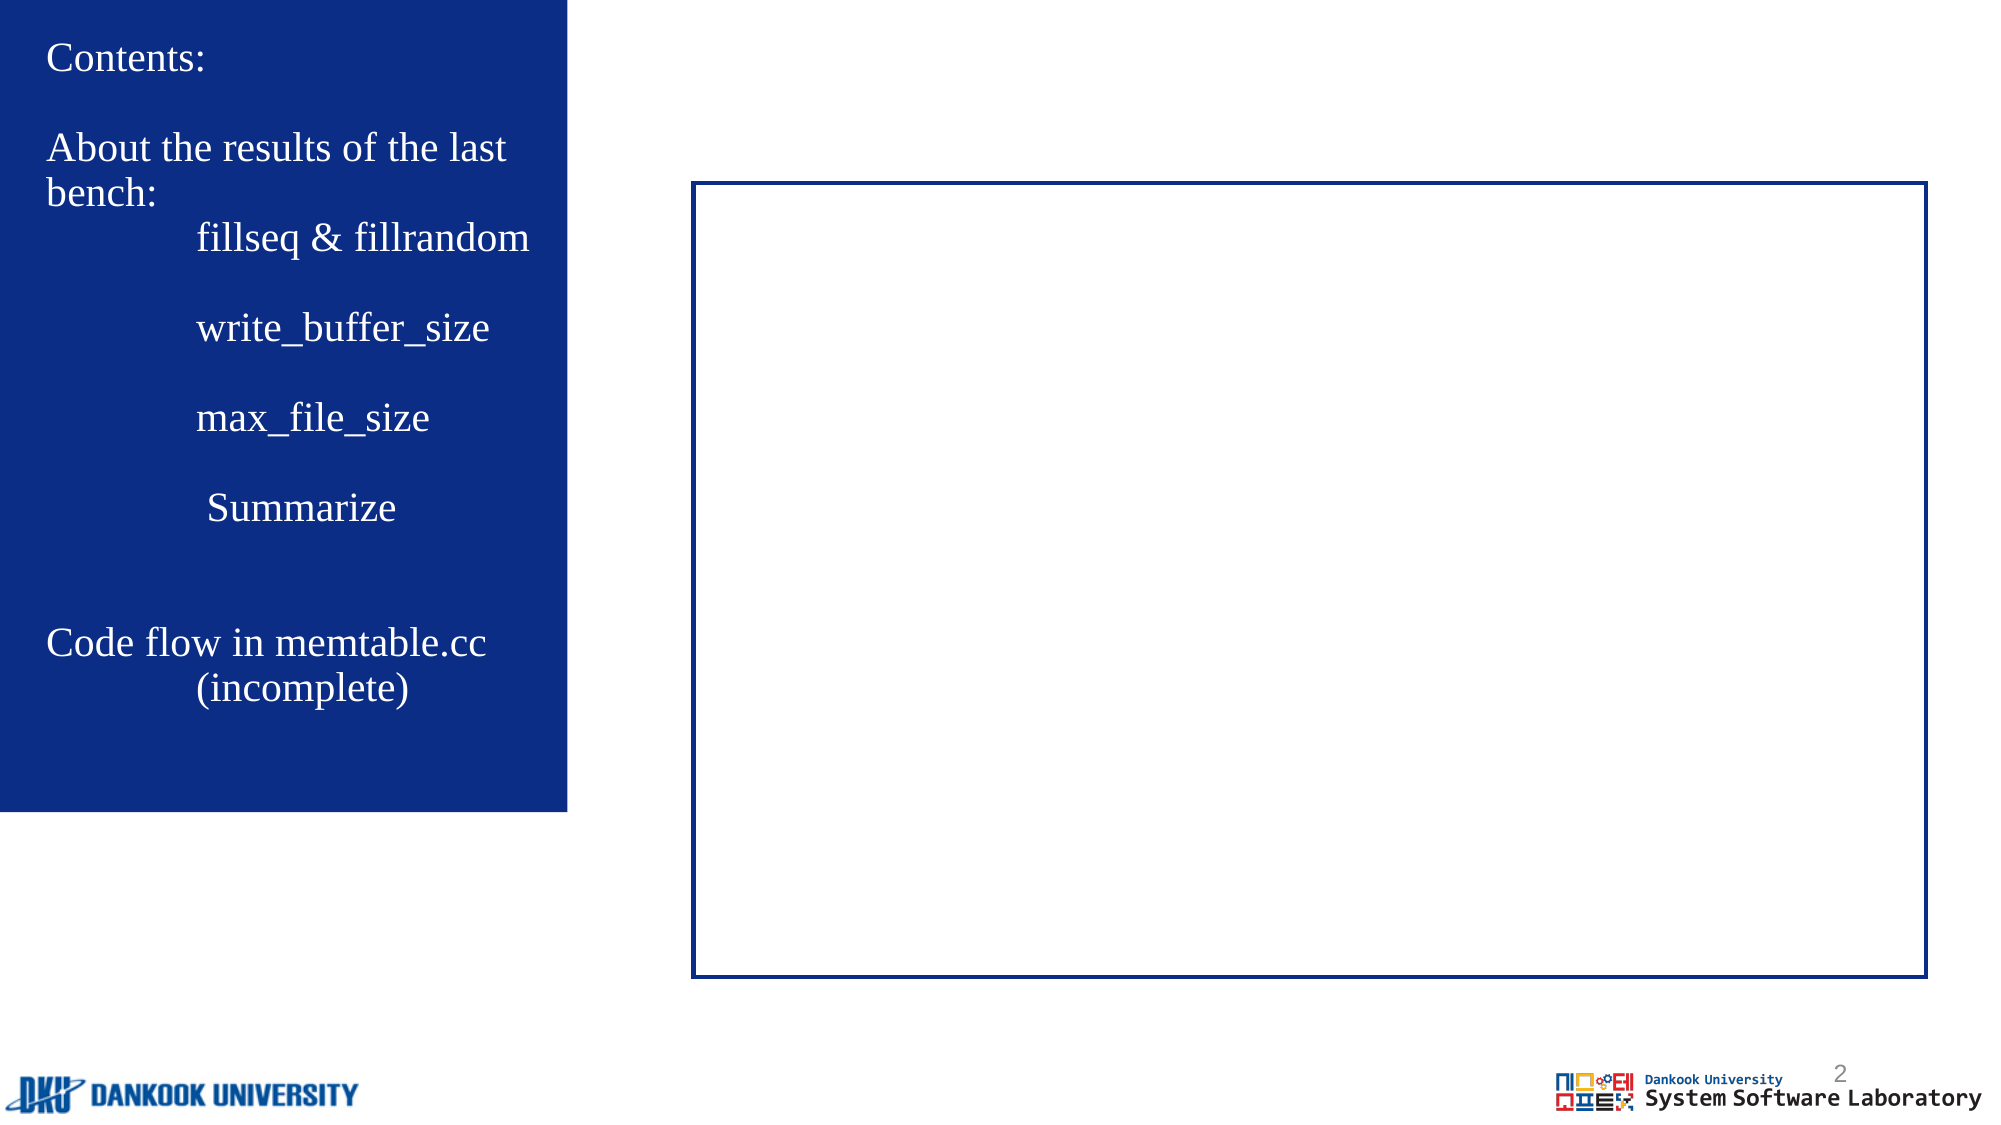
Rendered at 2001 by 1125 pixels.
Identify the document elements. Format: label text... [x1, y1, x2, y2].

slide_number 2 [1412, 1042, 1863, 1103]
picture [1548, 1064, 2001, 1125]
title Contents: About the results of the last bench: fillseq & fillrandom write_buffer_size max_file_size Summarize Code flow in memtable.cc (incomplete) [31, 27, 549, 785]
picture [5, 1076, 359, 1114]
